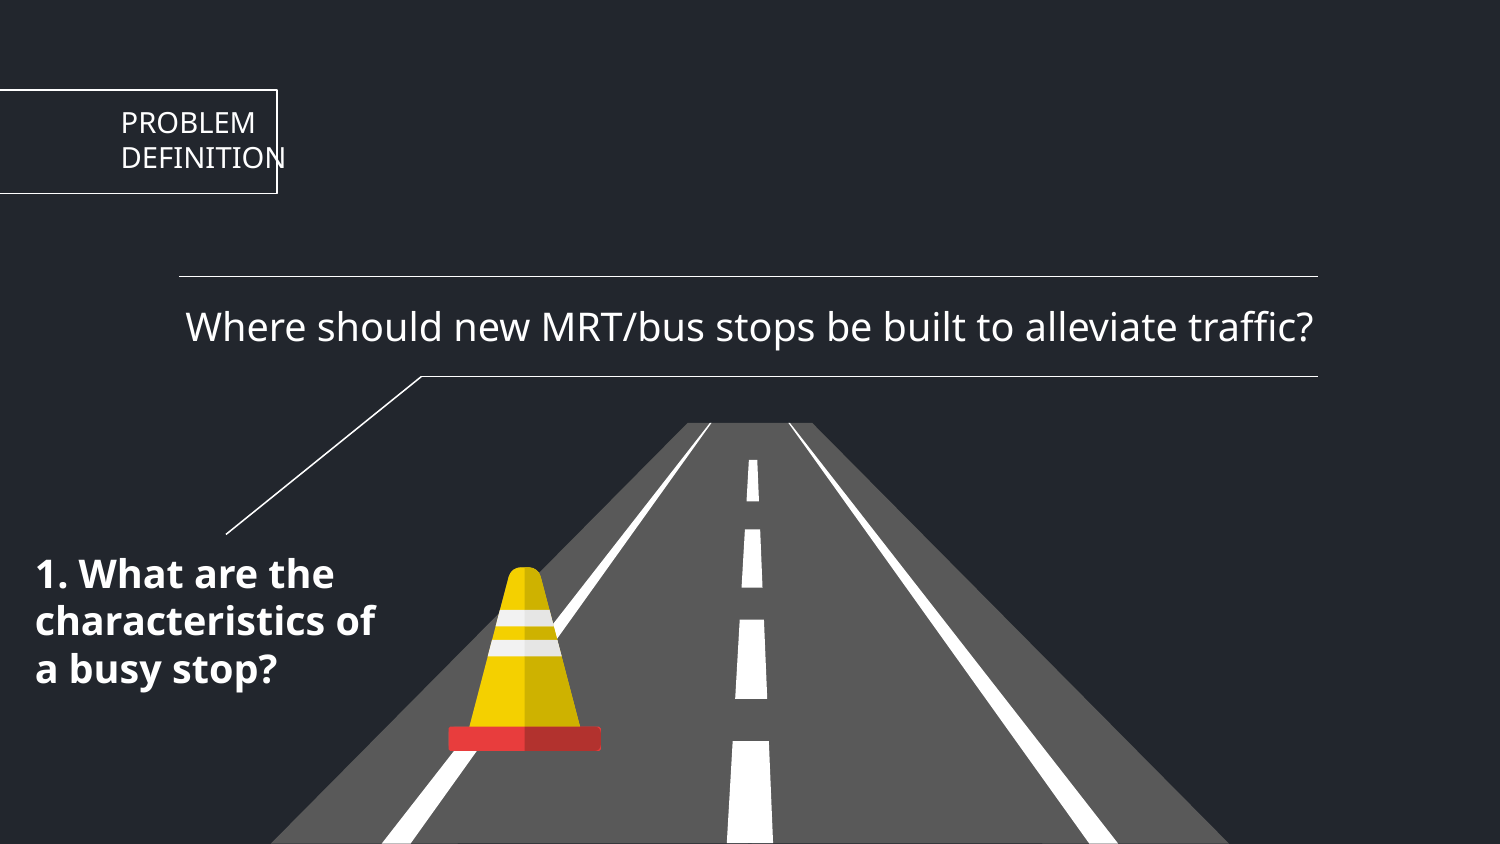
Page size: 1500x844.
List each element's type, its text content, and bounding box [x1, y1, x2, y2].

text_box 1. What are the characteristics of a busy stop? [19, 533, 265, 707]
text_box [225, 376, 422, 535]
title PROBLEM DEFINITION [105, 62, 325, 218]
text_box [448, 567, 602, 752]
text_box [270, 422, 1230, 844]
text_box Where should new MRT/bus stops be built to alleviate traffic? [106, 286, 1394, 364]
